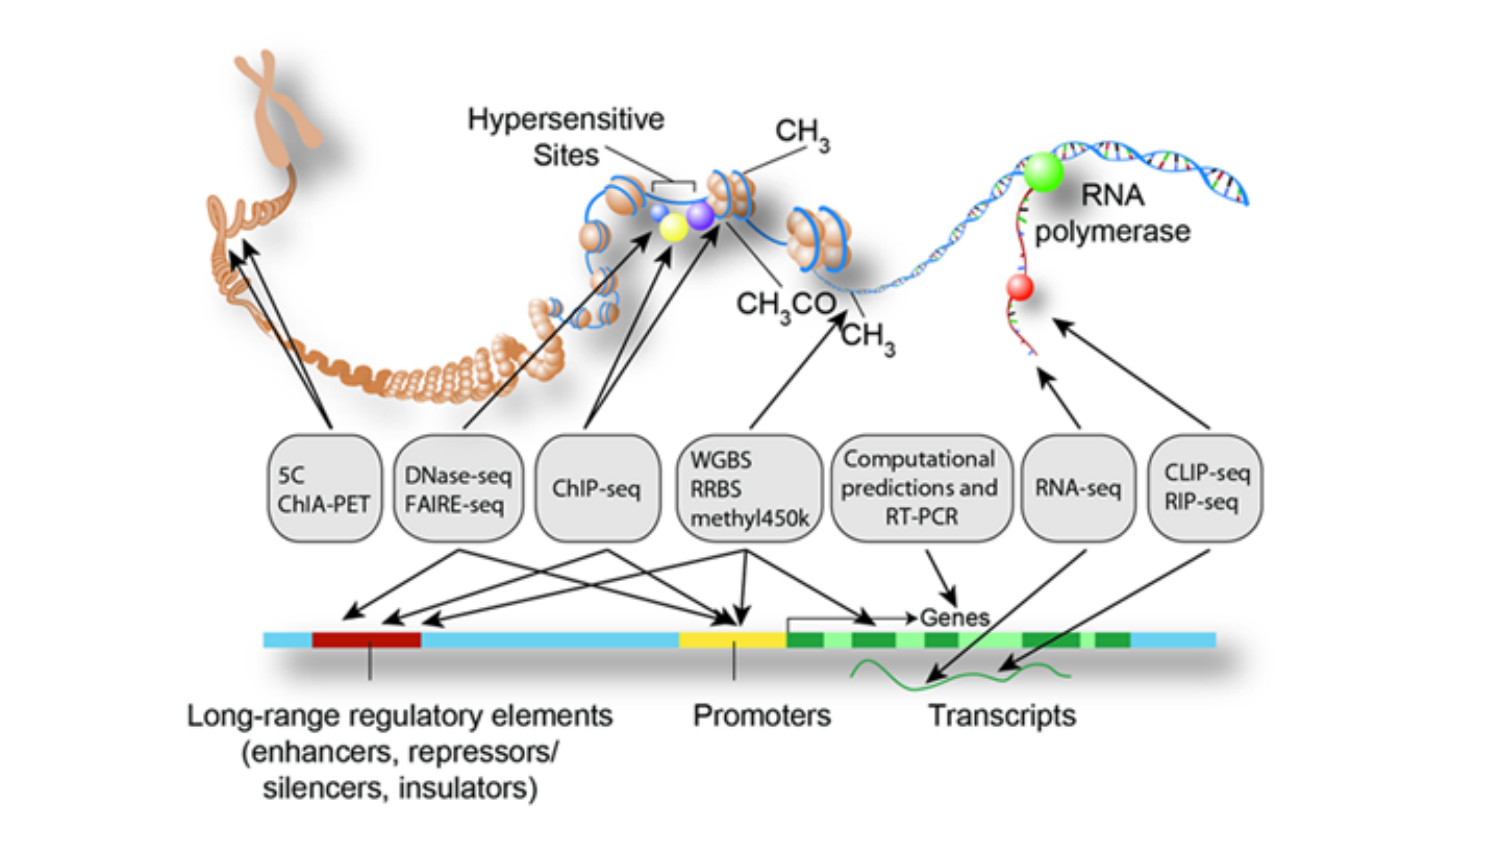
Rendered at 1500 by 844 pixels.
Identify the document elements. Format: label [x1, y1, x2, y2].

picture [124, 14, 1376, 828]
